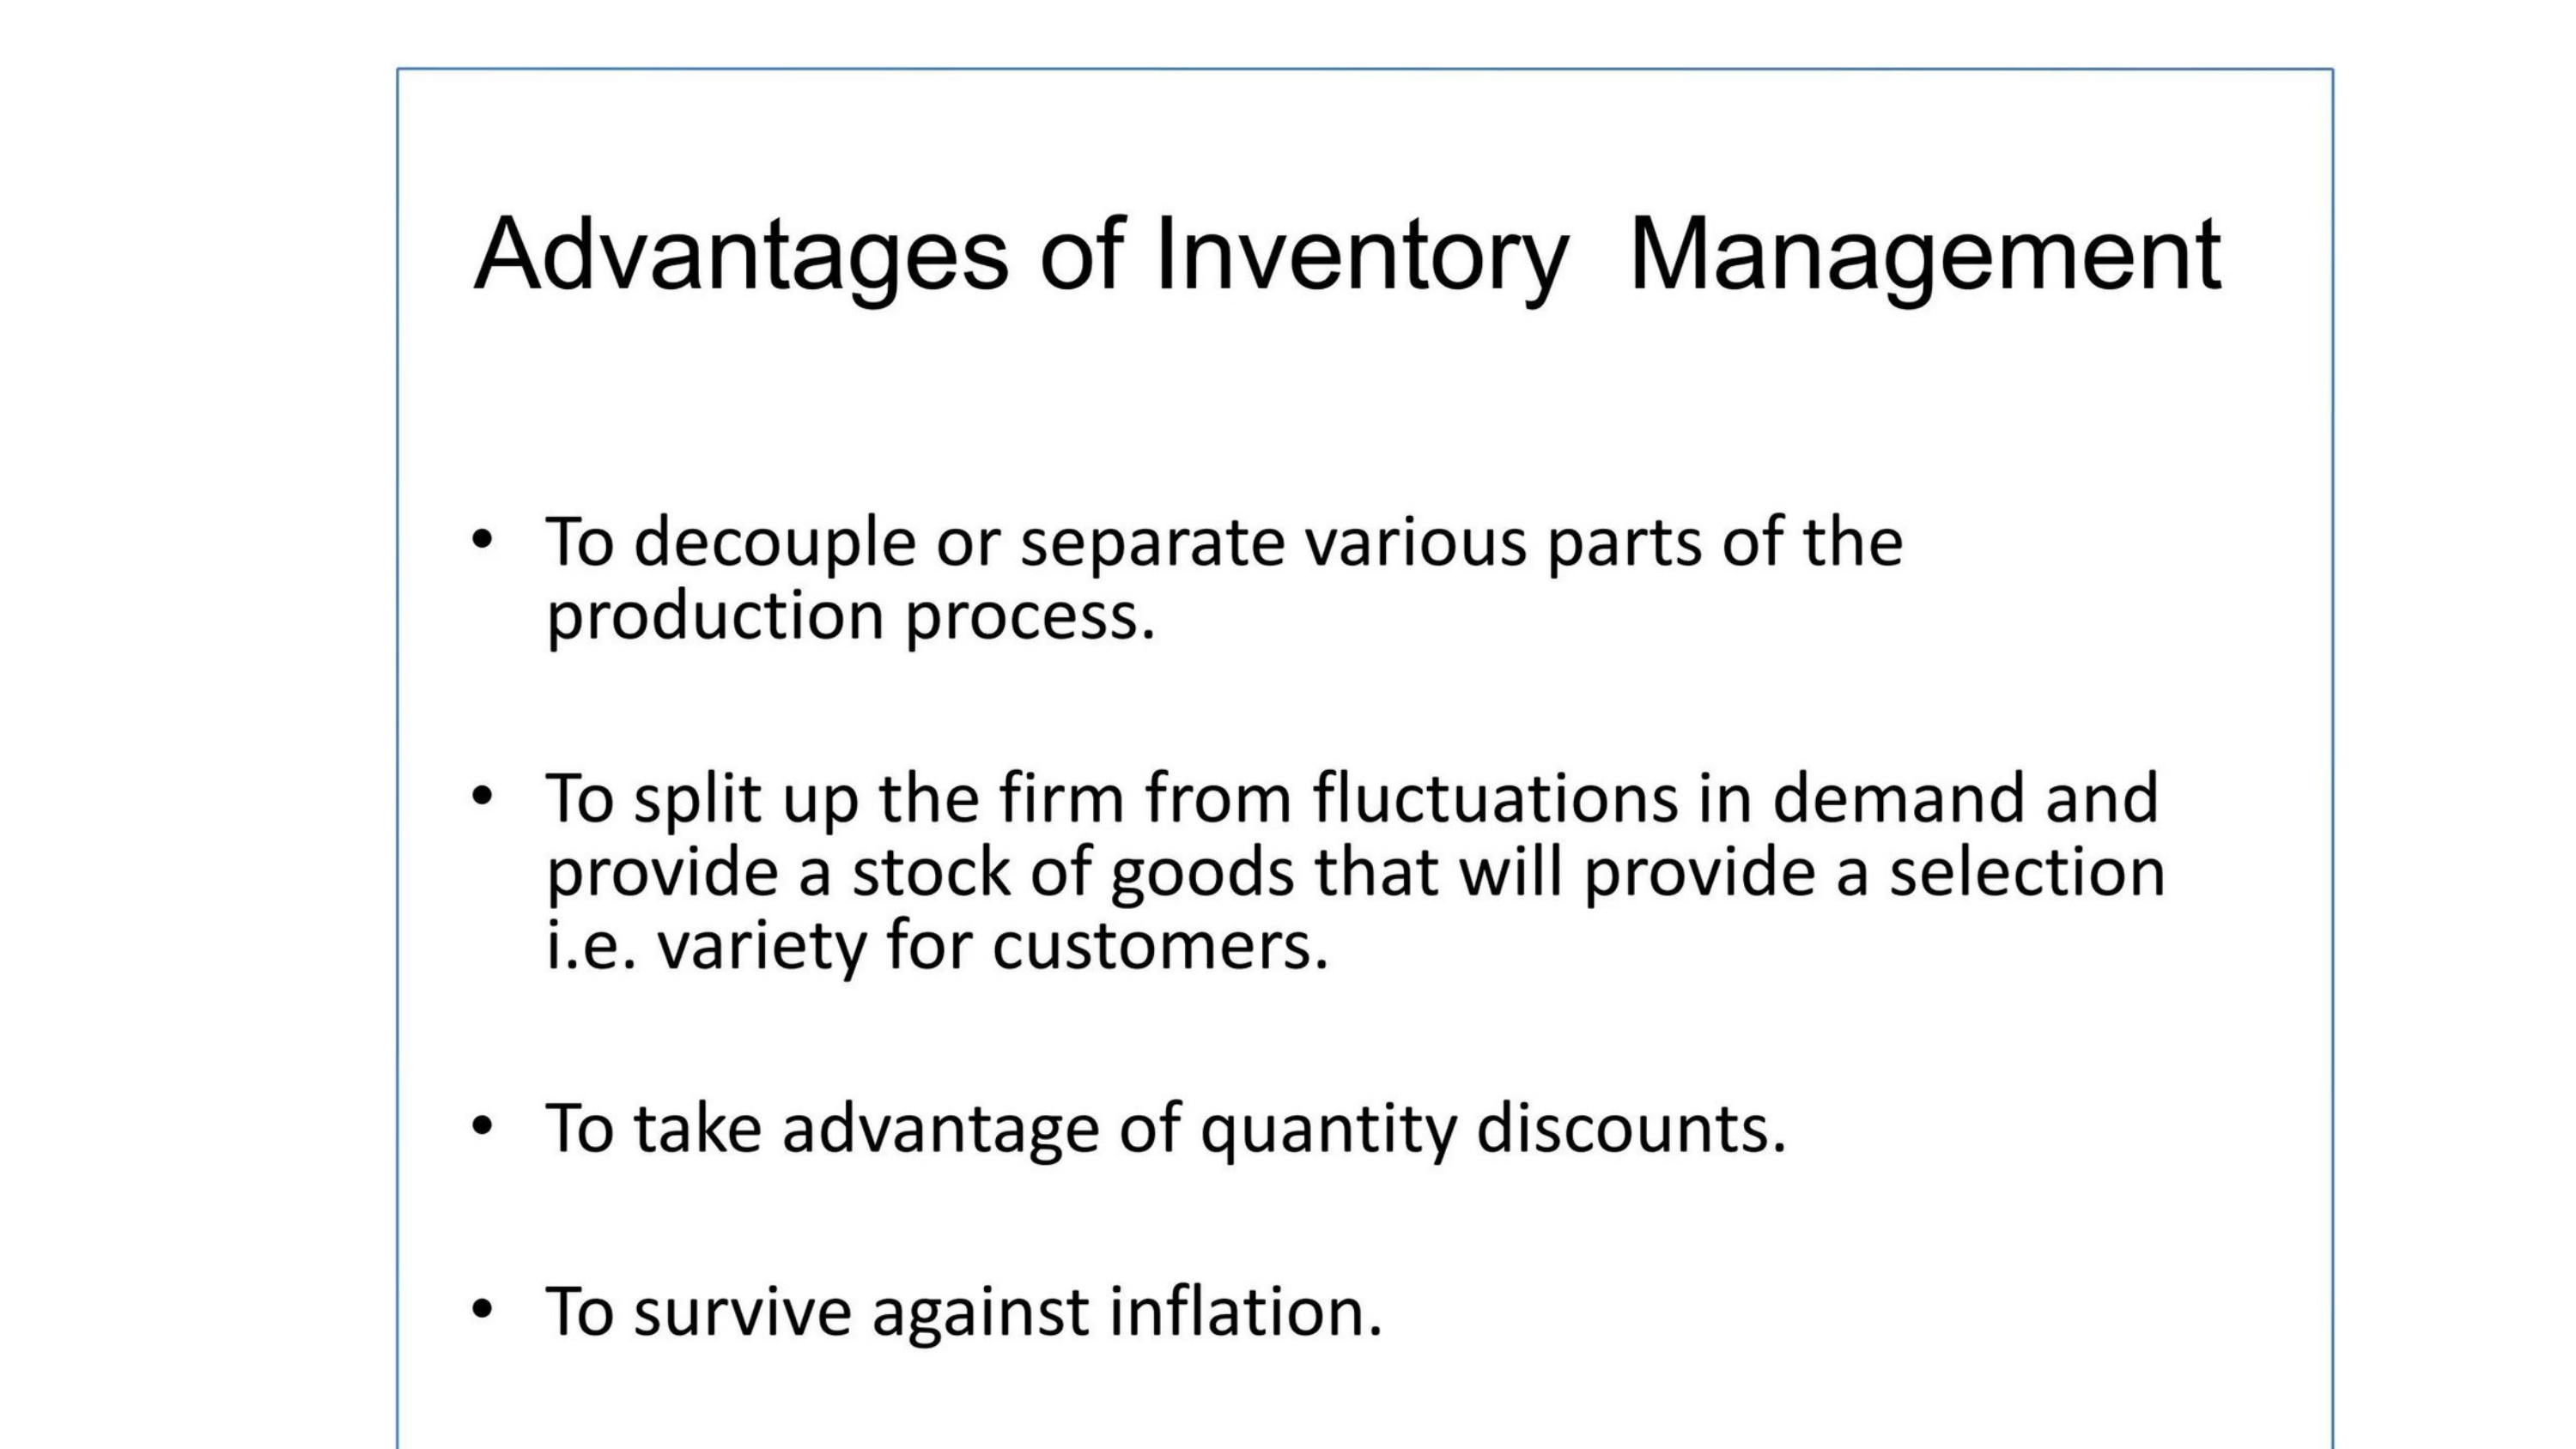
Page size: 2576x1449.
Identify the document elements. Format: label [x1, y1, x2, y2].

picture [390, 61, 2344, 1449]
